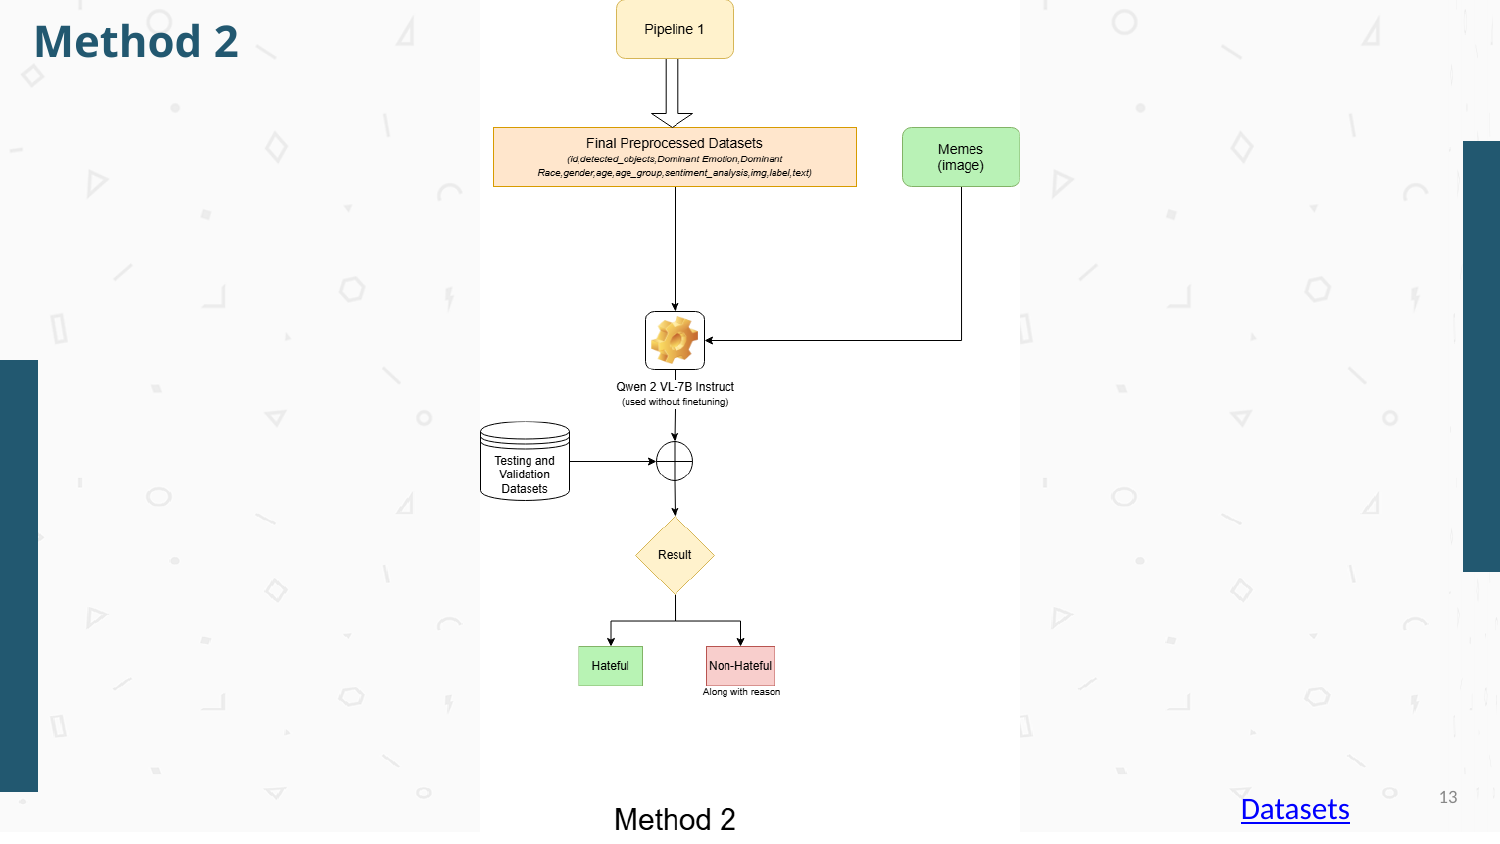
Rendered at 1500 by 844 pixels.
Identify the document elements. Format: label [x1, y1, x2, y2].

picture [479, 0, 1021, 844]
text_box [0, 0, 477, 832]
text_box [1023, 0, 1500, 832]
